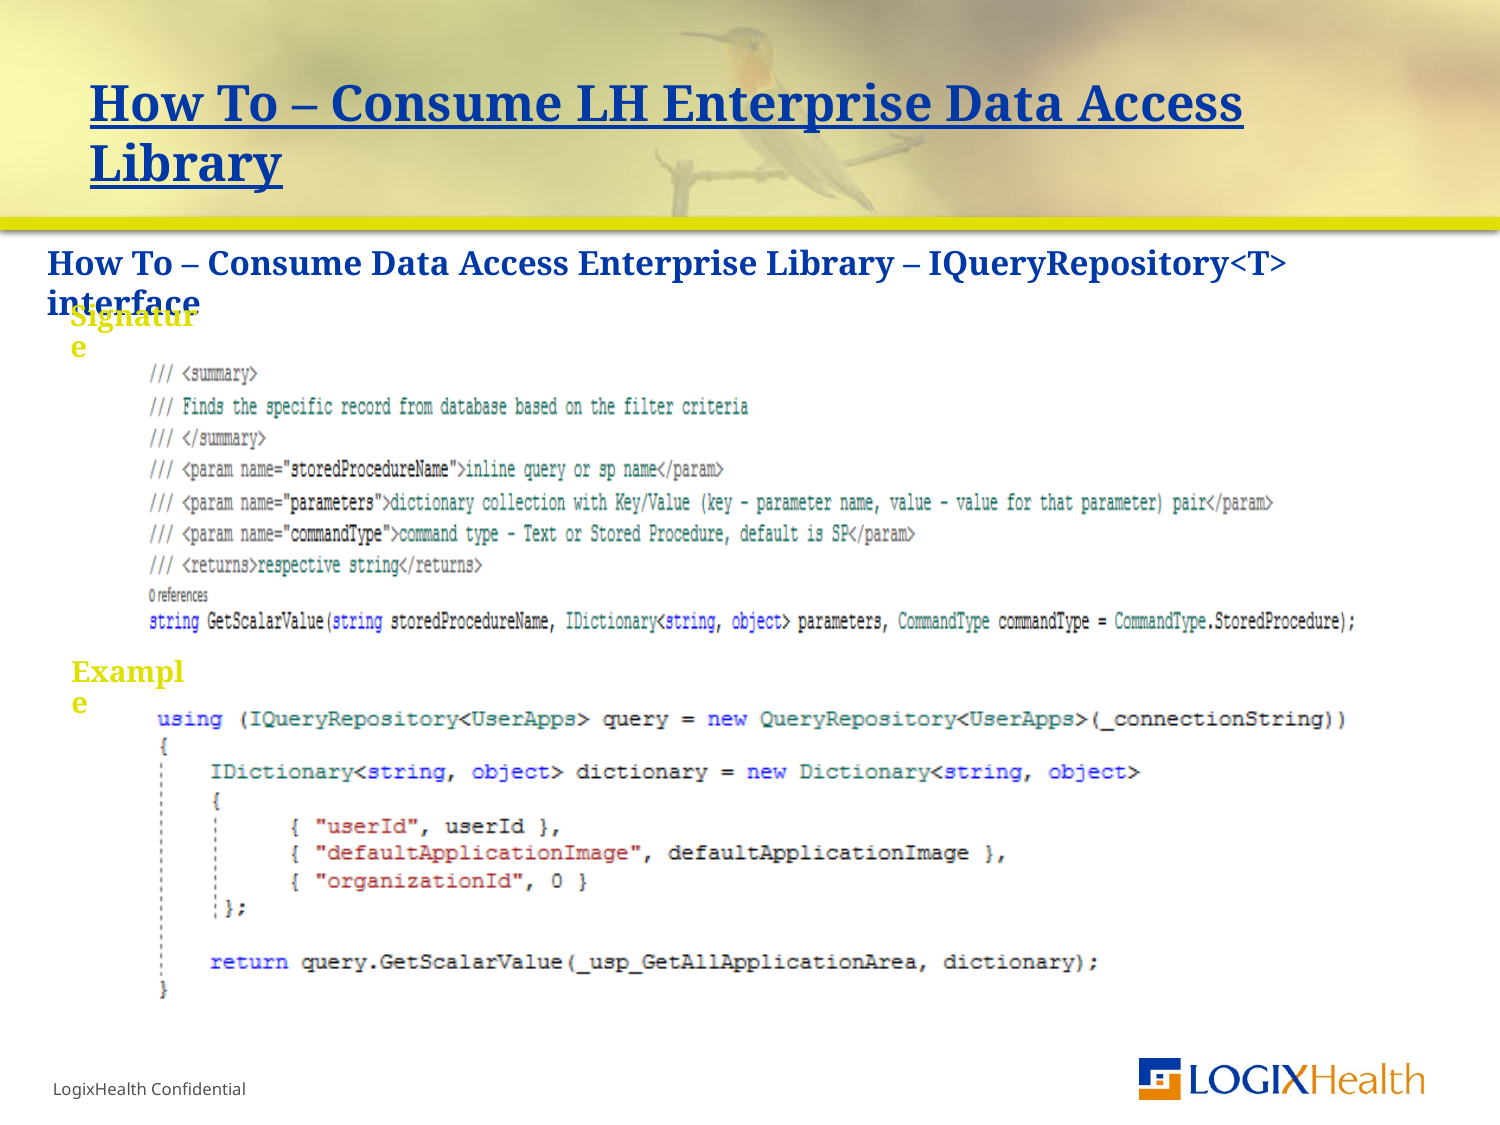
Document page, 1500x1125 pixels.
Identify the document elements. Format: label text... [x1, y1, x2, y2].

text_box How To – Consume Data Access Enterprise Library – IQueryRepository<T> interface [32, 234, 1420, 330]
picture [0, 0, 1500, 217]
title How To – Consume LH Enterprise Data Access Library [75, 64, 1424, 159]
picture [1139, 1058, 1424, 1100]
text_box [49, 295, 1438, 1026]
